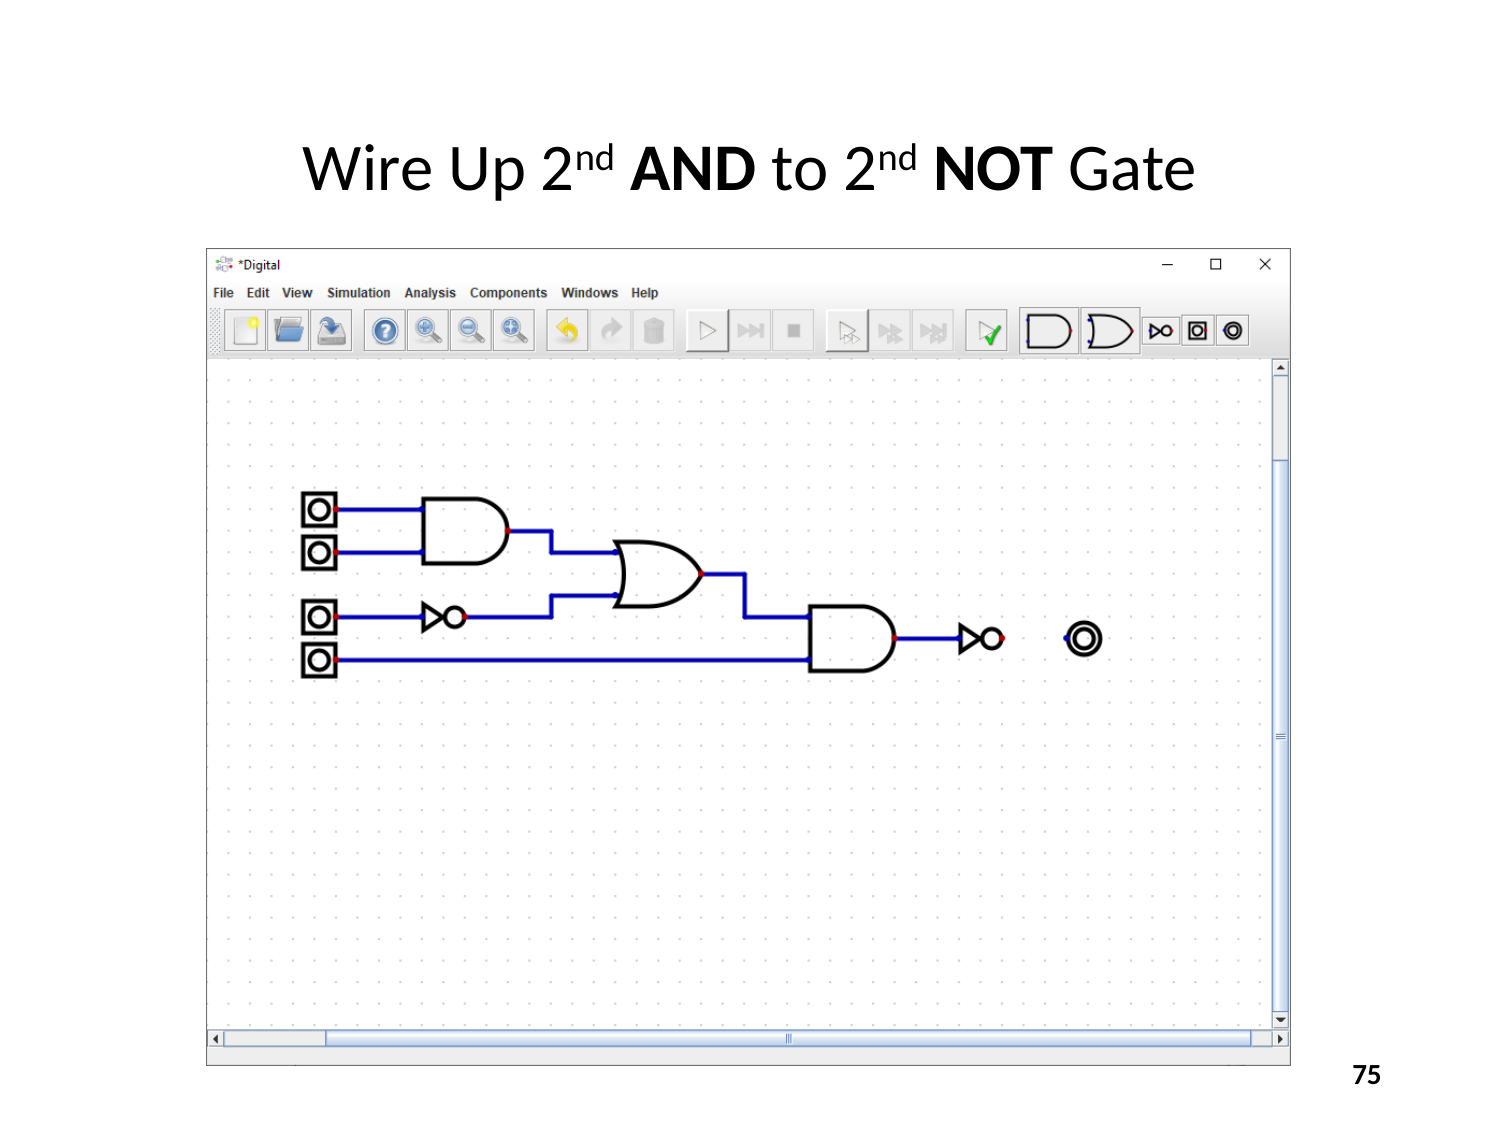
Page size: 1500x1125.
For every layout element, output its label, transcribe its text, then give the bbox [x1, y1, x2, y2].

slide_number 75 [1059, 1042, 1397, 1103]
picture [206, 248, 1291, 1066]
title Wire Up 2nd AND to 2nd NOT Gate [103, 59, 1397, 278]
